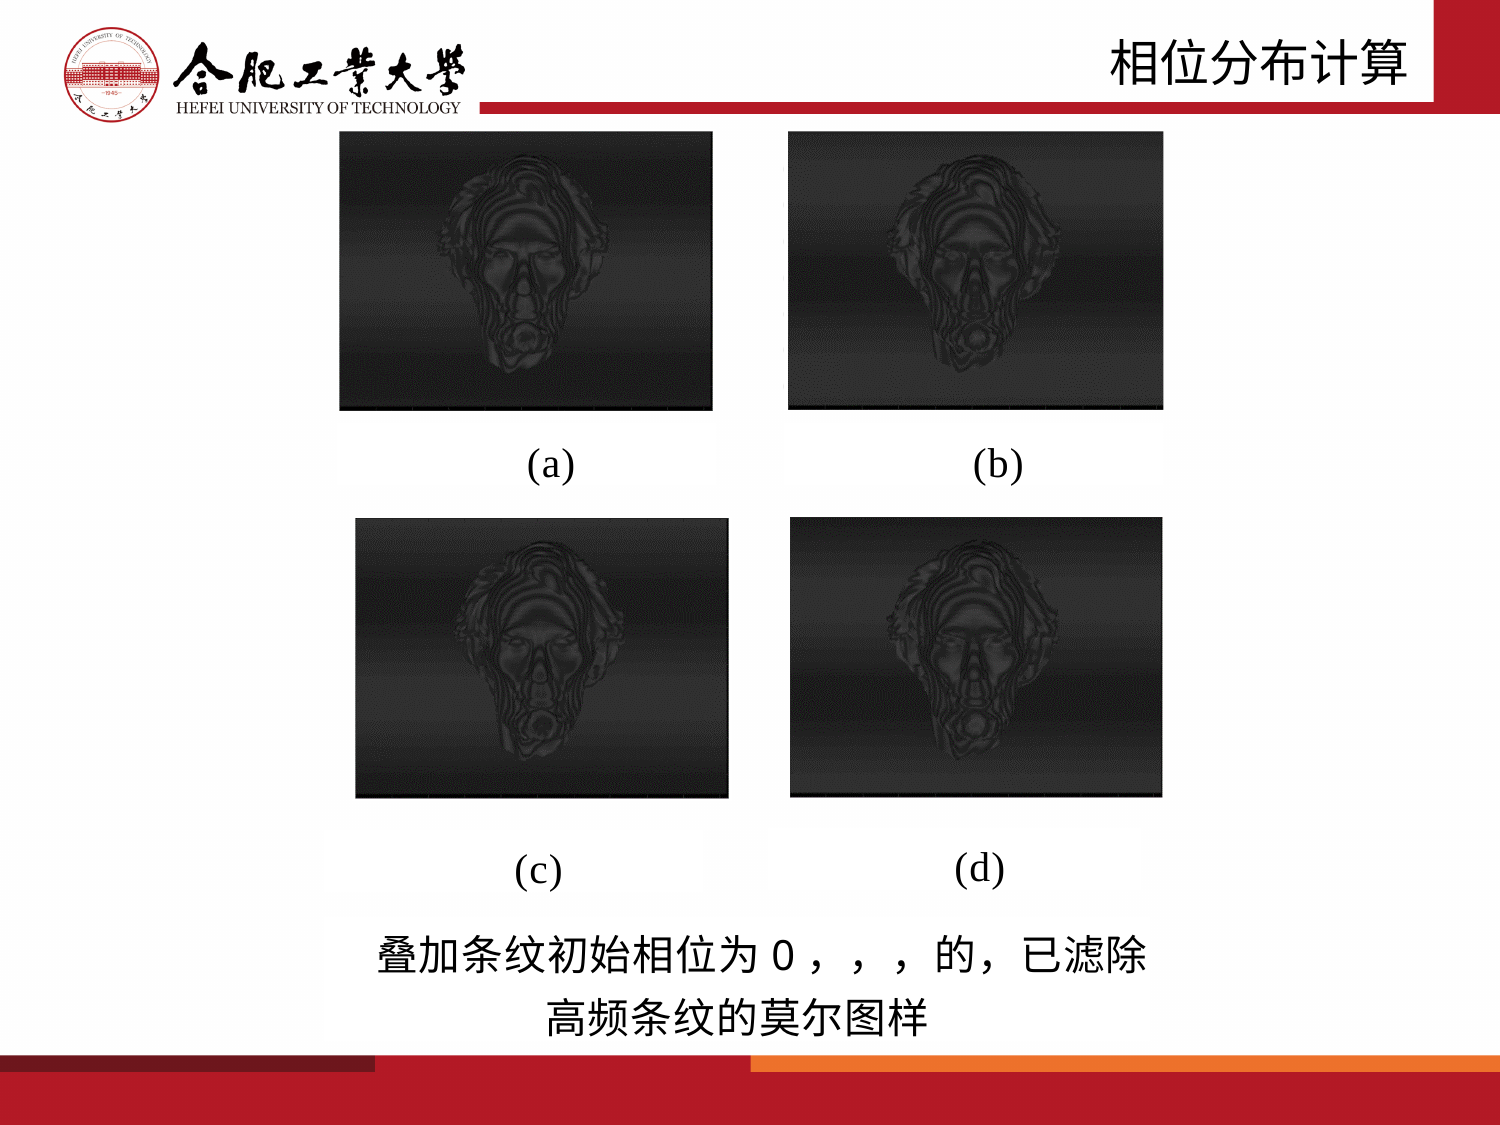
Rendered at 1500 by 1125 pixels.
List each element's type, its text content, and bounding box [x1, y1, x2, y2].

text_box 相位分布计算 [1095, 24, 1475, 100]
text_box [324, 129, 1164, 1037]
picture [0, 0, 1500, 1125]
